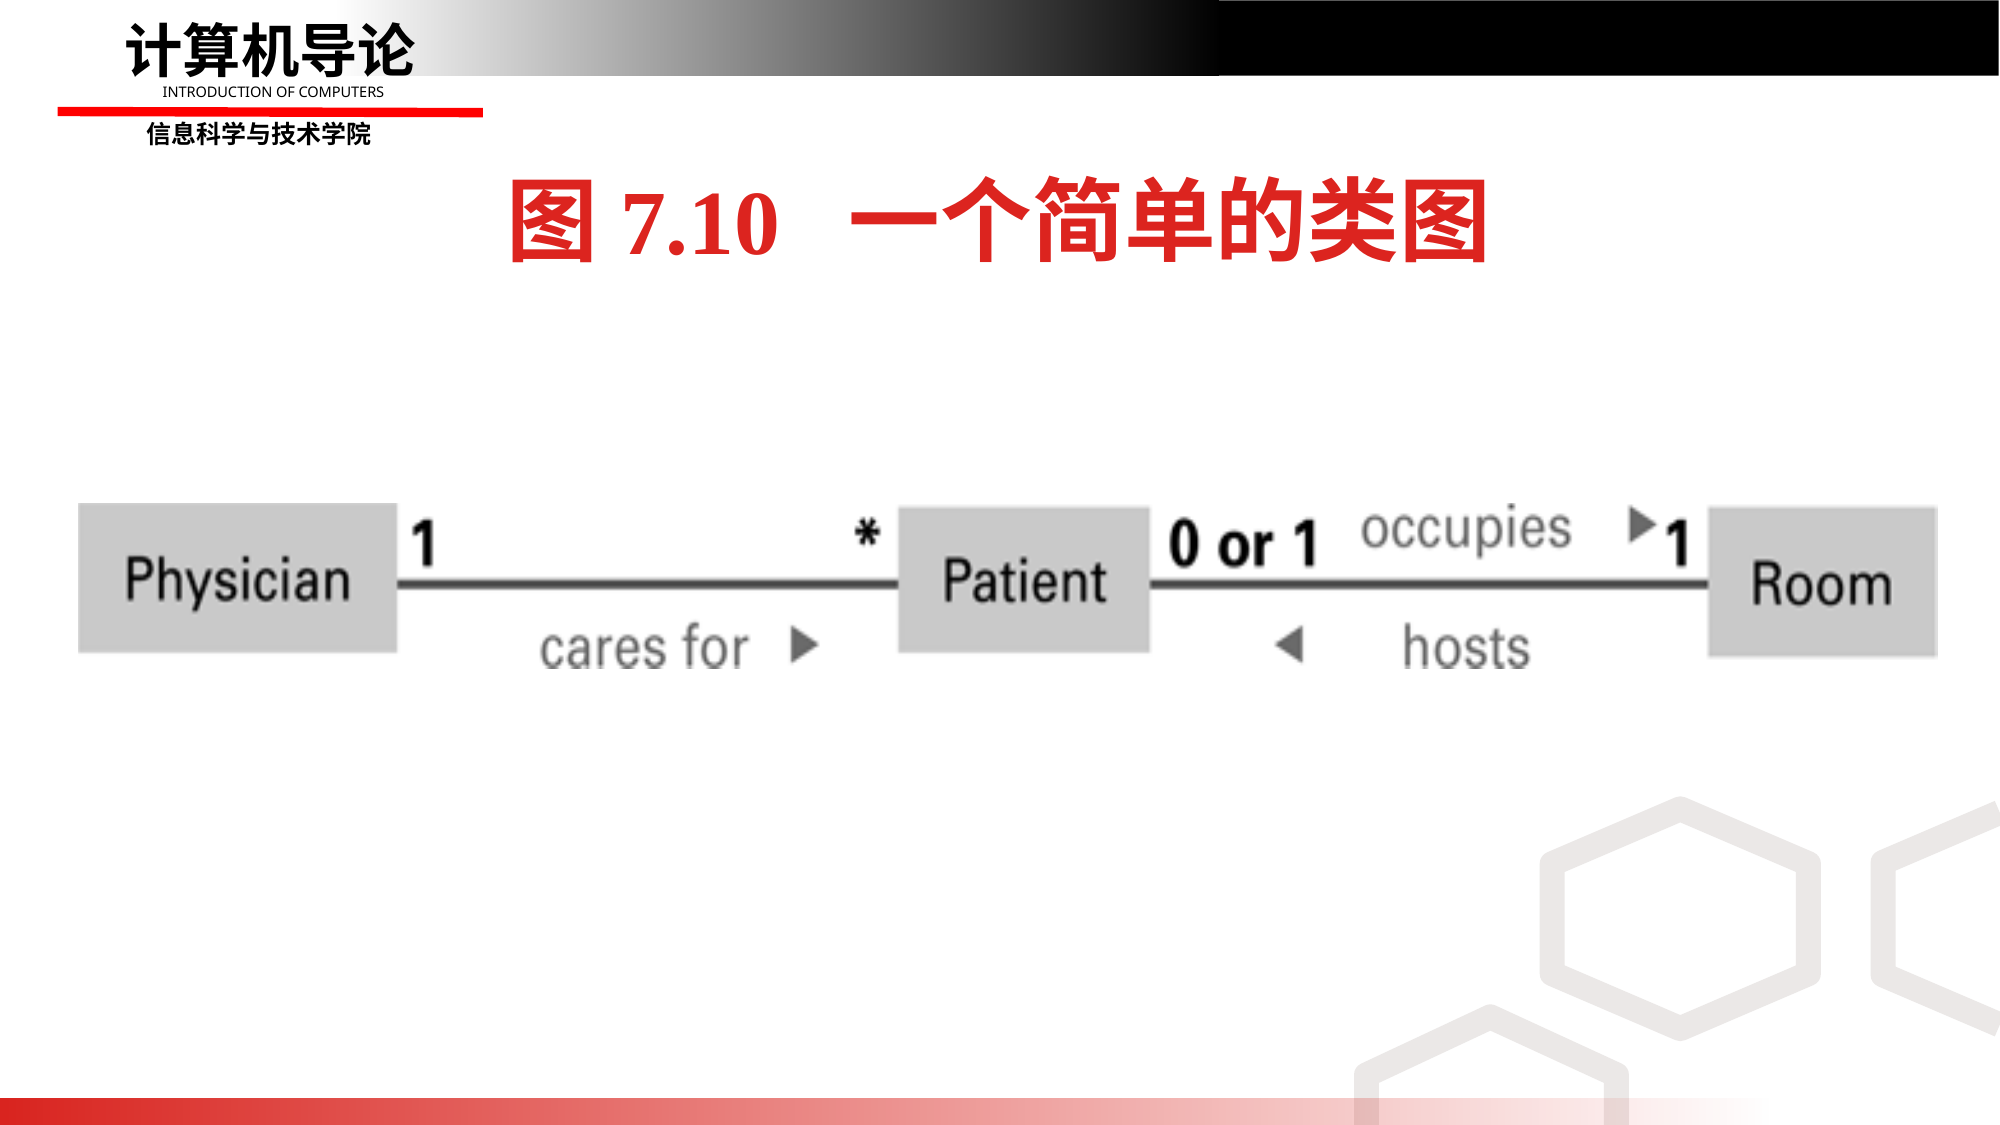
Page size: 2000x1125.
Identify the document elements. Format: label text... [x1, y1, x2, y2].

picture [78, 503, 1939, 669]
text_box 图7.10 一个简单的类图 [99, 169, 1898, 268]
